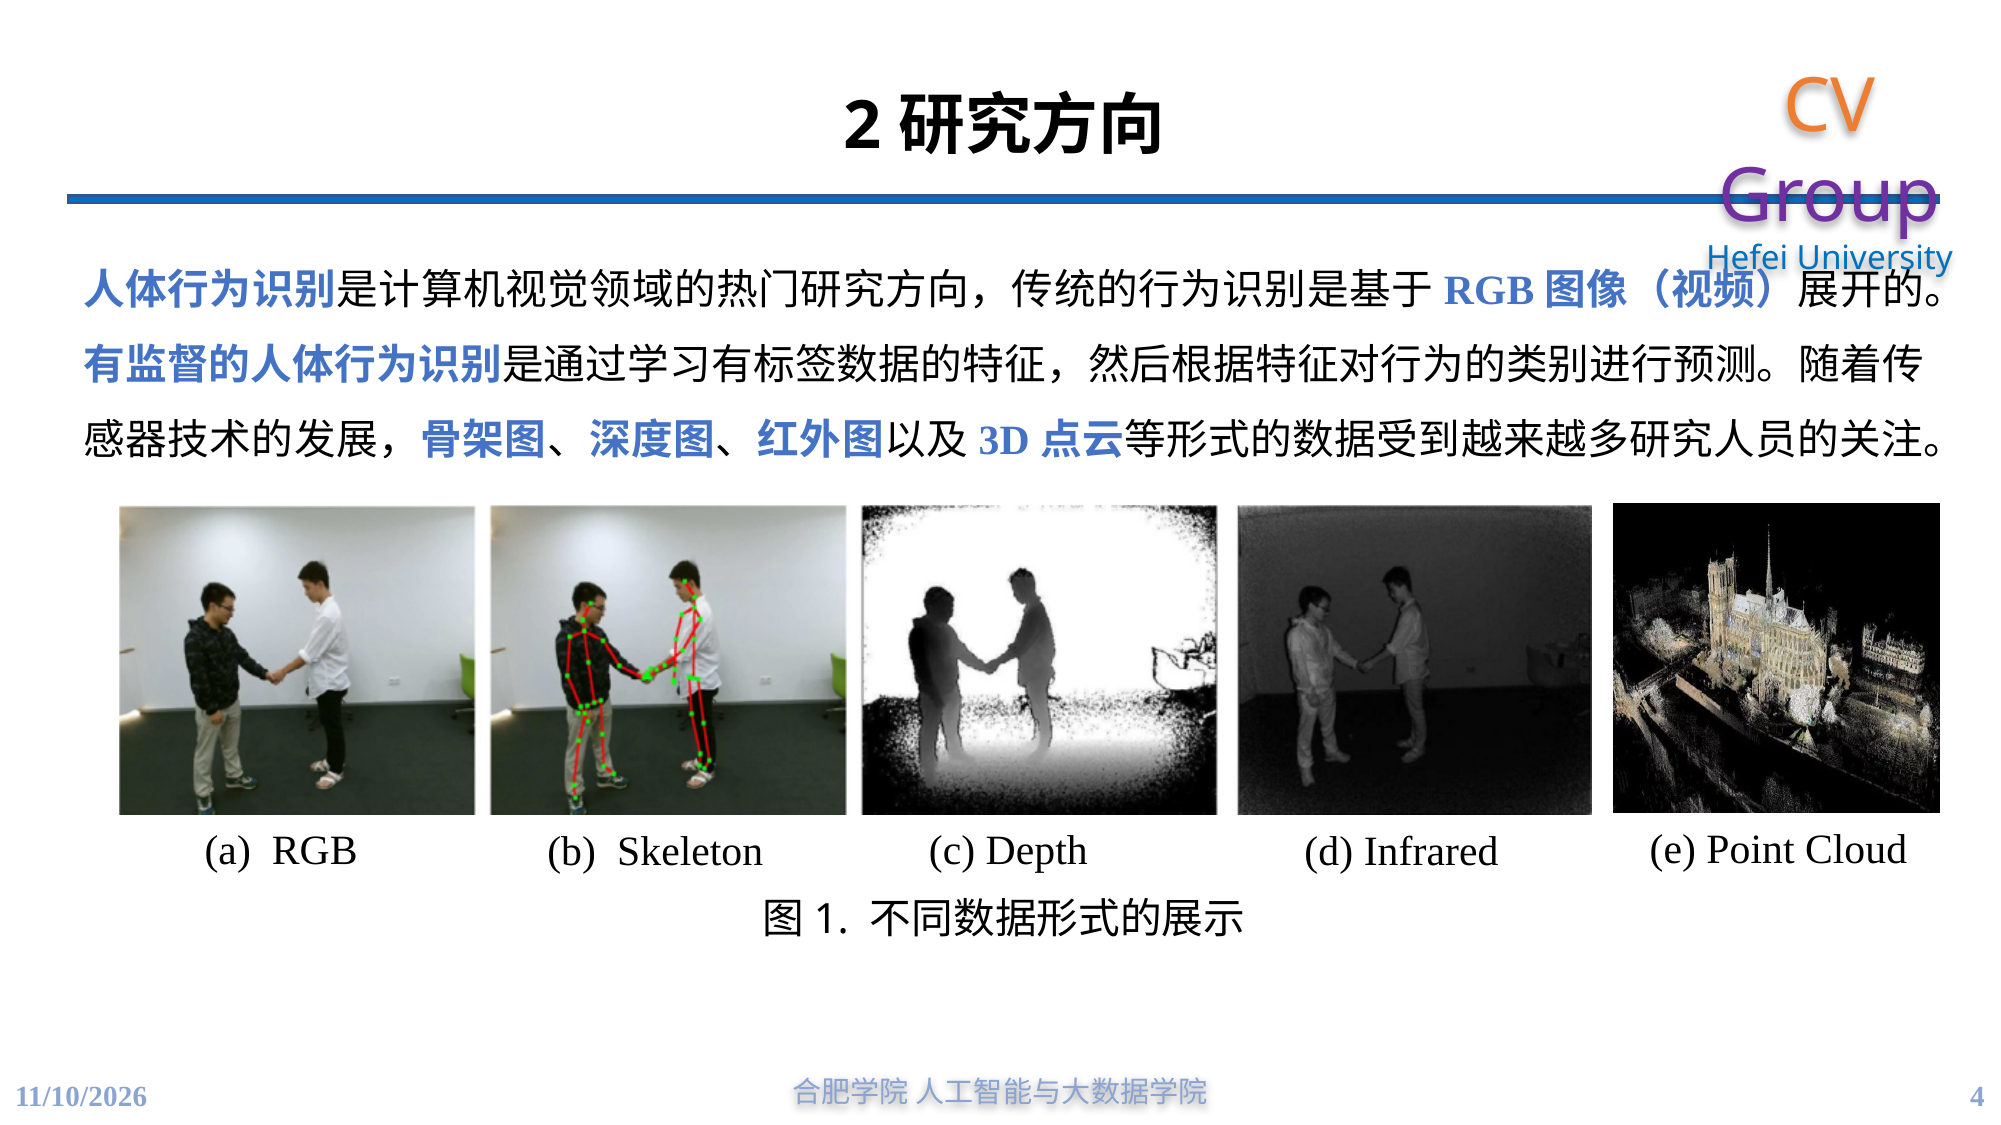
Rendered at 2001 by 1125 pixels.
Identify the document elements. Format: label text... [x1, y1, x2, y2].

text_box (a) RGB [189, 816, 378, 881]
text_box (c) Depth [914, 815, 1175, 880]
title 2研究方向 [68, 59, 1940, 195]
footer 合肥学院 人工智能与大数据学院 [662, 1065, 1338, 1125]
list 人体行为识别是计算机视觉领域的热门研究方向，传统的行为识别是基于RGB图像（视频）展开的。有监督的人体行为识别是通过学习有标签数据的特征，然后根据特征对行为的类别进行预测。随着传感器技术的发展，骨架图、深度图、红外图以及3D点云等形式的数据受到越来越多研究人员的关注。 图1. 不同数据形式的展示 [68, 230, 1940, 1014]
picture [119, 505, 1592, 815]
text_box (e) Point Cloud [1634, 814, 1937, 880]
text_box (b) Skeleton [532, 816, 797, 881]
text_box (d) Infrared [1289, 816, 1551, 881]
picture [1613, 503, 1940, 813]
slide_number 4 [1550, 1065, 2000, 1125]
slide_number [0, 1065, 450, 1125]
